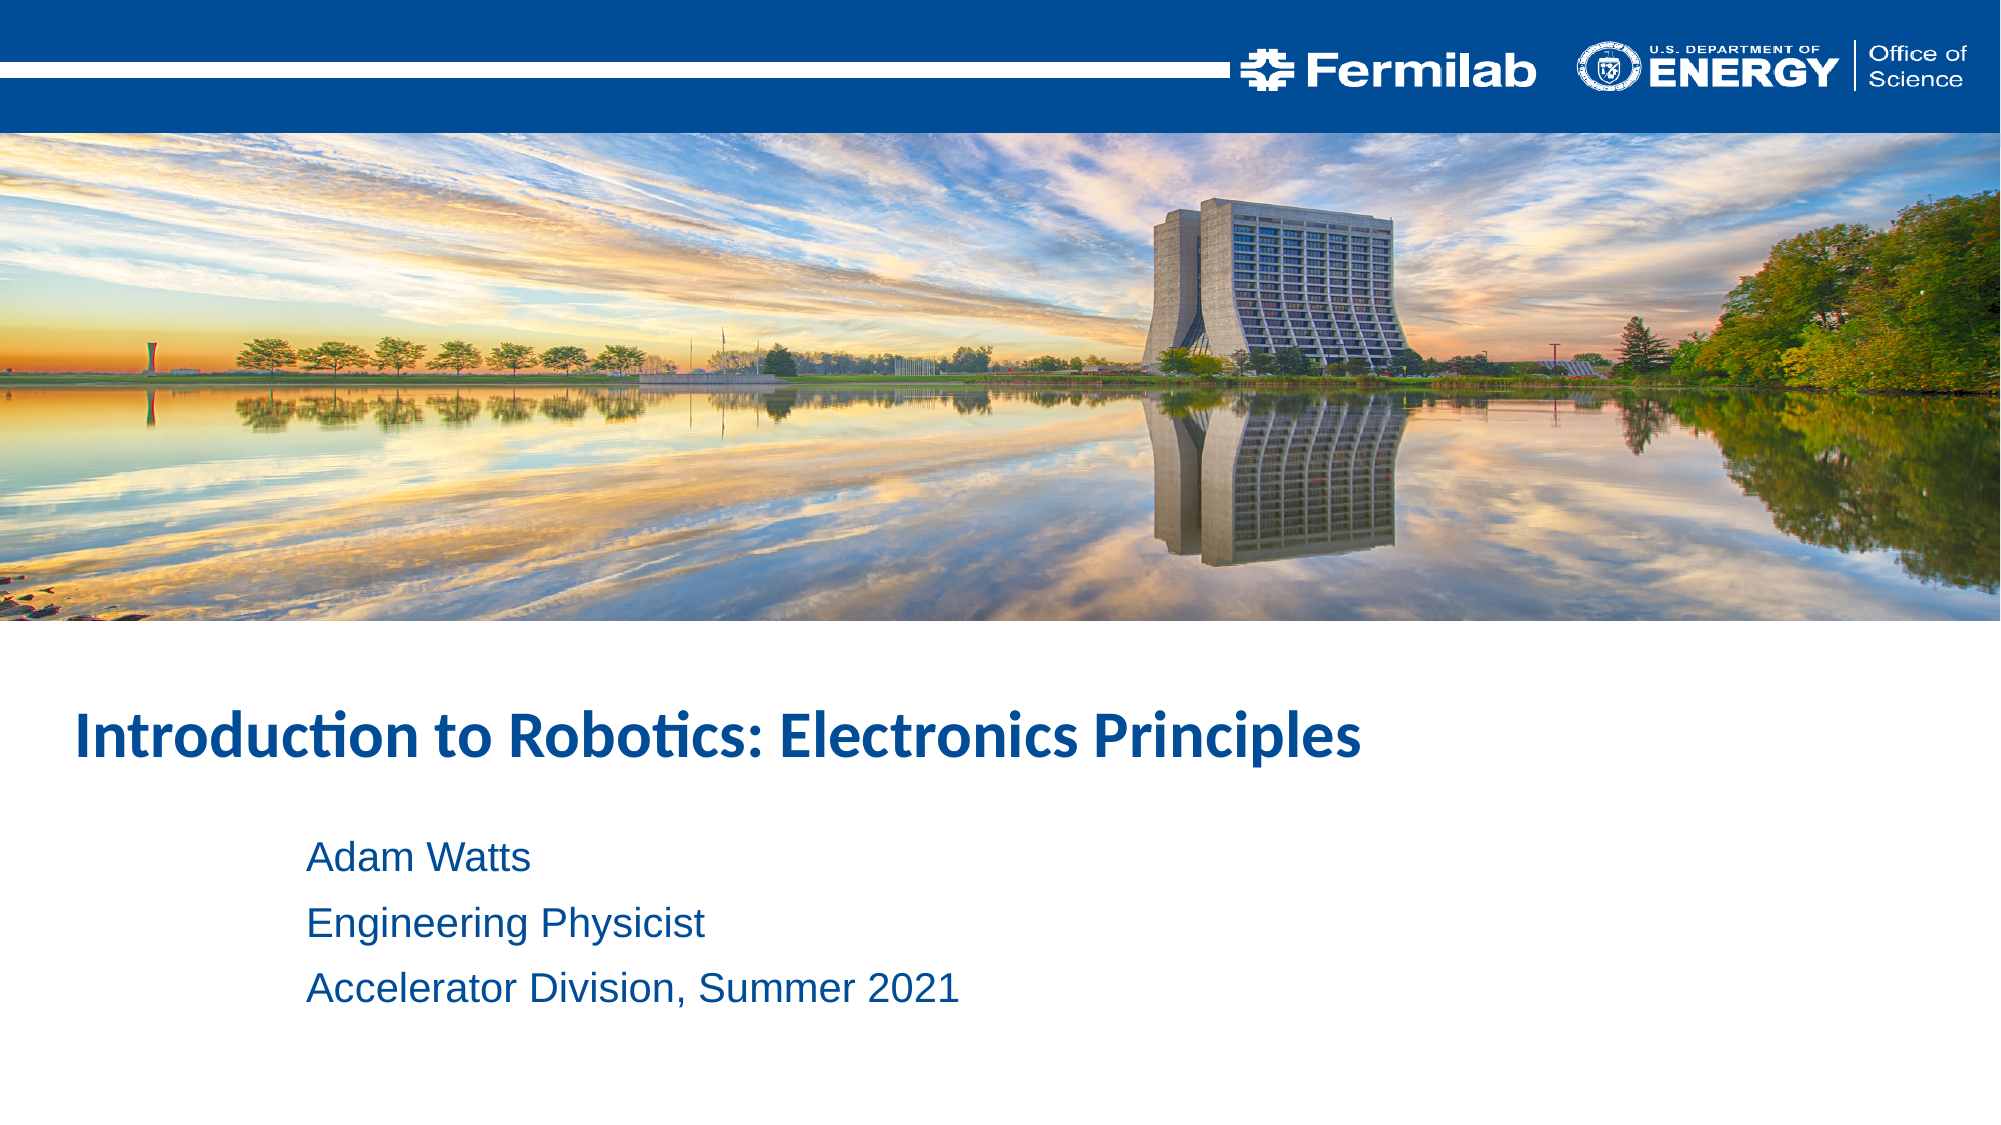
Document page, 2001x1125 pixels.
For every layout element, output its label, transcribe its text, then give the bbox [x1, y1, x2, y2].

picture [0, 133, 2001, 621]
list Introduction to Robotics: Electronics Principles [74, 648, 1934, 813]
list Adam Watts Engineering Physicist Accelerator Division, Summer 2021 [306, 827, 1701, 1056]
